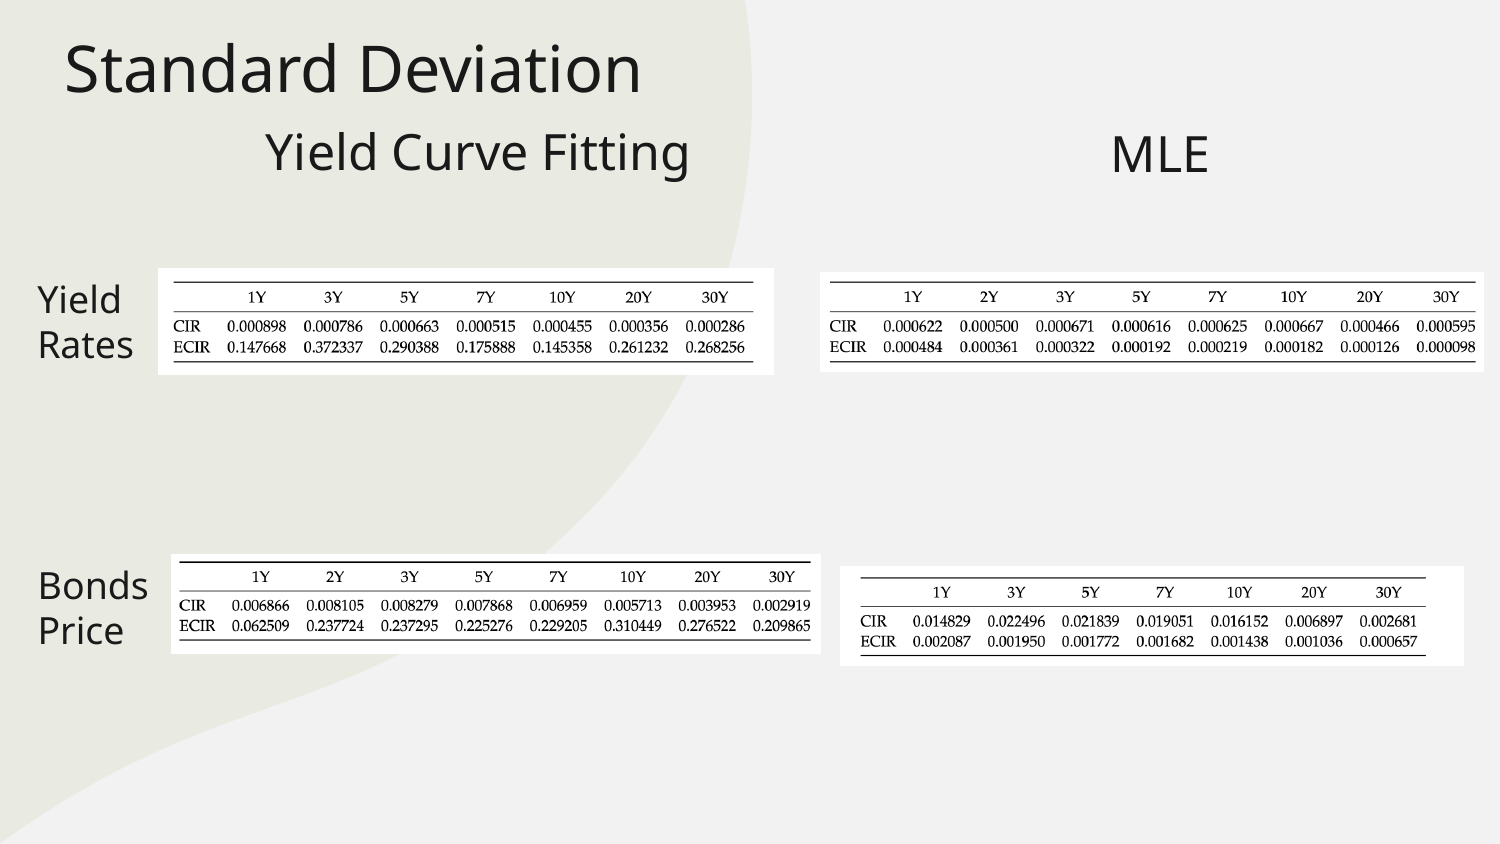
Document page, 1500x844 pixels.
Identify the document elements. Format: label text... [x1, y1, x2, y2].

picture [819, 271, 1484, 372]
text_box MLE [647, 137, 1500, 176]
title Yield Curve Fitting [0, 127, 1111, 180]
picture [839, 566, 1464, 667]
text_box Bonds Price [22, 554, 168, 660]
text_box Standard Deviation [49, 20, 750, 114]
text_box Yield Rates [22, 268, 157, 374]
picture [170, 553, 822, 654]
picture [158, 268, 774, 375]
